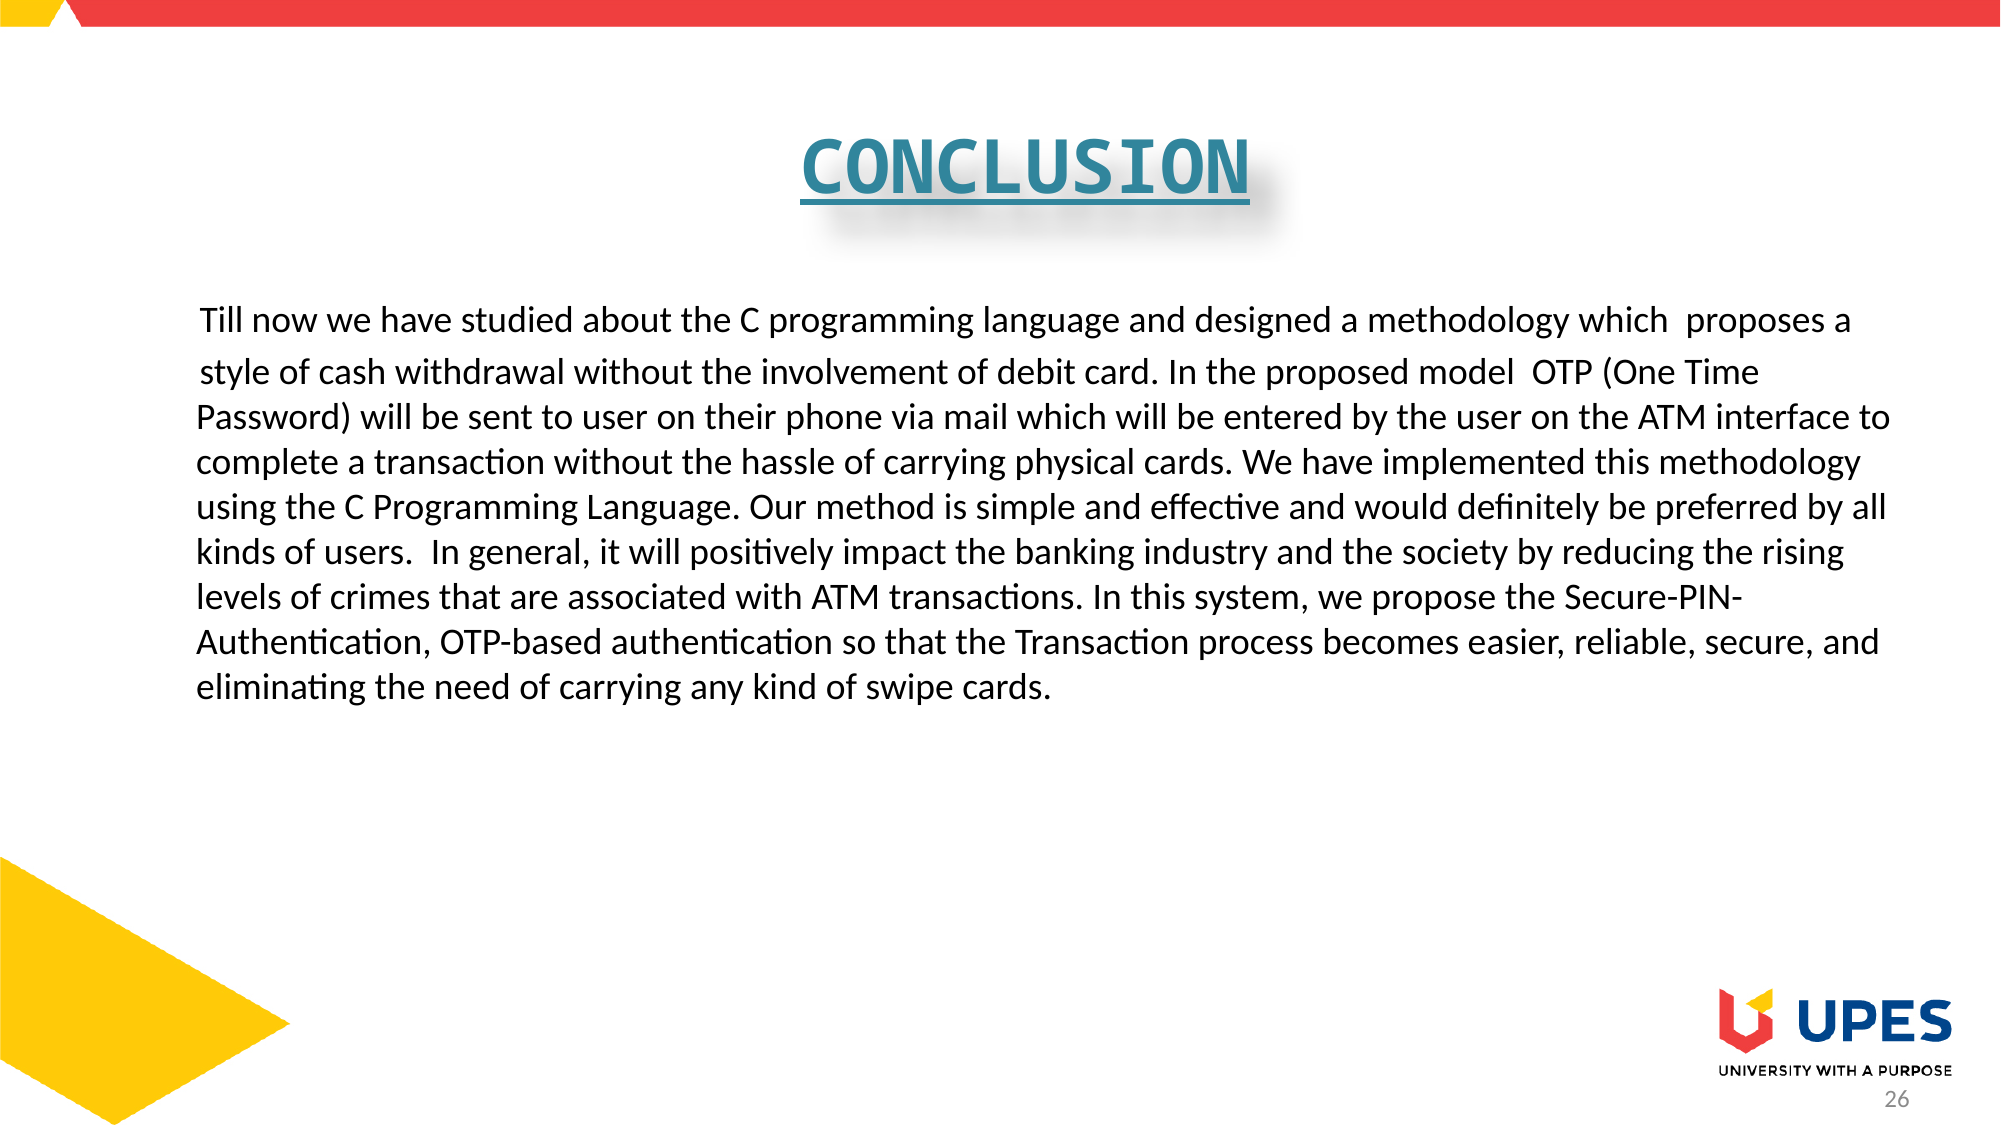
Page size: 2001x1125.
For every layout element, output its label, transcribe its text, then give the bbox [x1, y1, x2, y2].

picture [0, 0, 2001, 1125]
title CONCLUSION [125, 70, 1925, 258]
list Till now we have studied about the C programming language and designed a methodology which proposes a style of cash withdrawal without the involvement of debit card. In the proposed model OTP (One Time Password) will be sent to user on their phone via mail which will be entered by the user on the ATM interface to complete a transaction without the hassle of carrying physical cards. We have implemented this methodology using the C Programming Language. Our method is simple and effective and would definitely be preferred by all kinds of users. In general, it will positively impact the banking industry and the society by reducing the rising levels of crimes that are associated with ATM transactions. In this system, we propose the Secure-PIN- Authentication, OTP-based authentication so that the Transaction process becomes easier, reliable, secure, and eliminating the need of carrying any kind of swipe cards. [125, 287, 1925, 1030]
